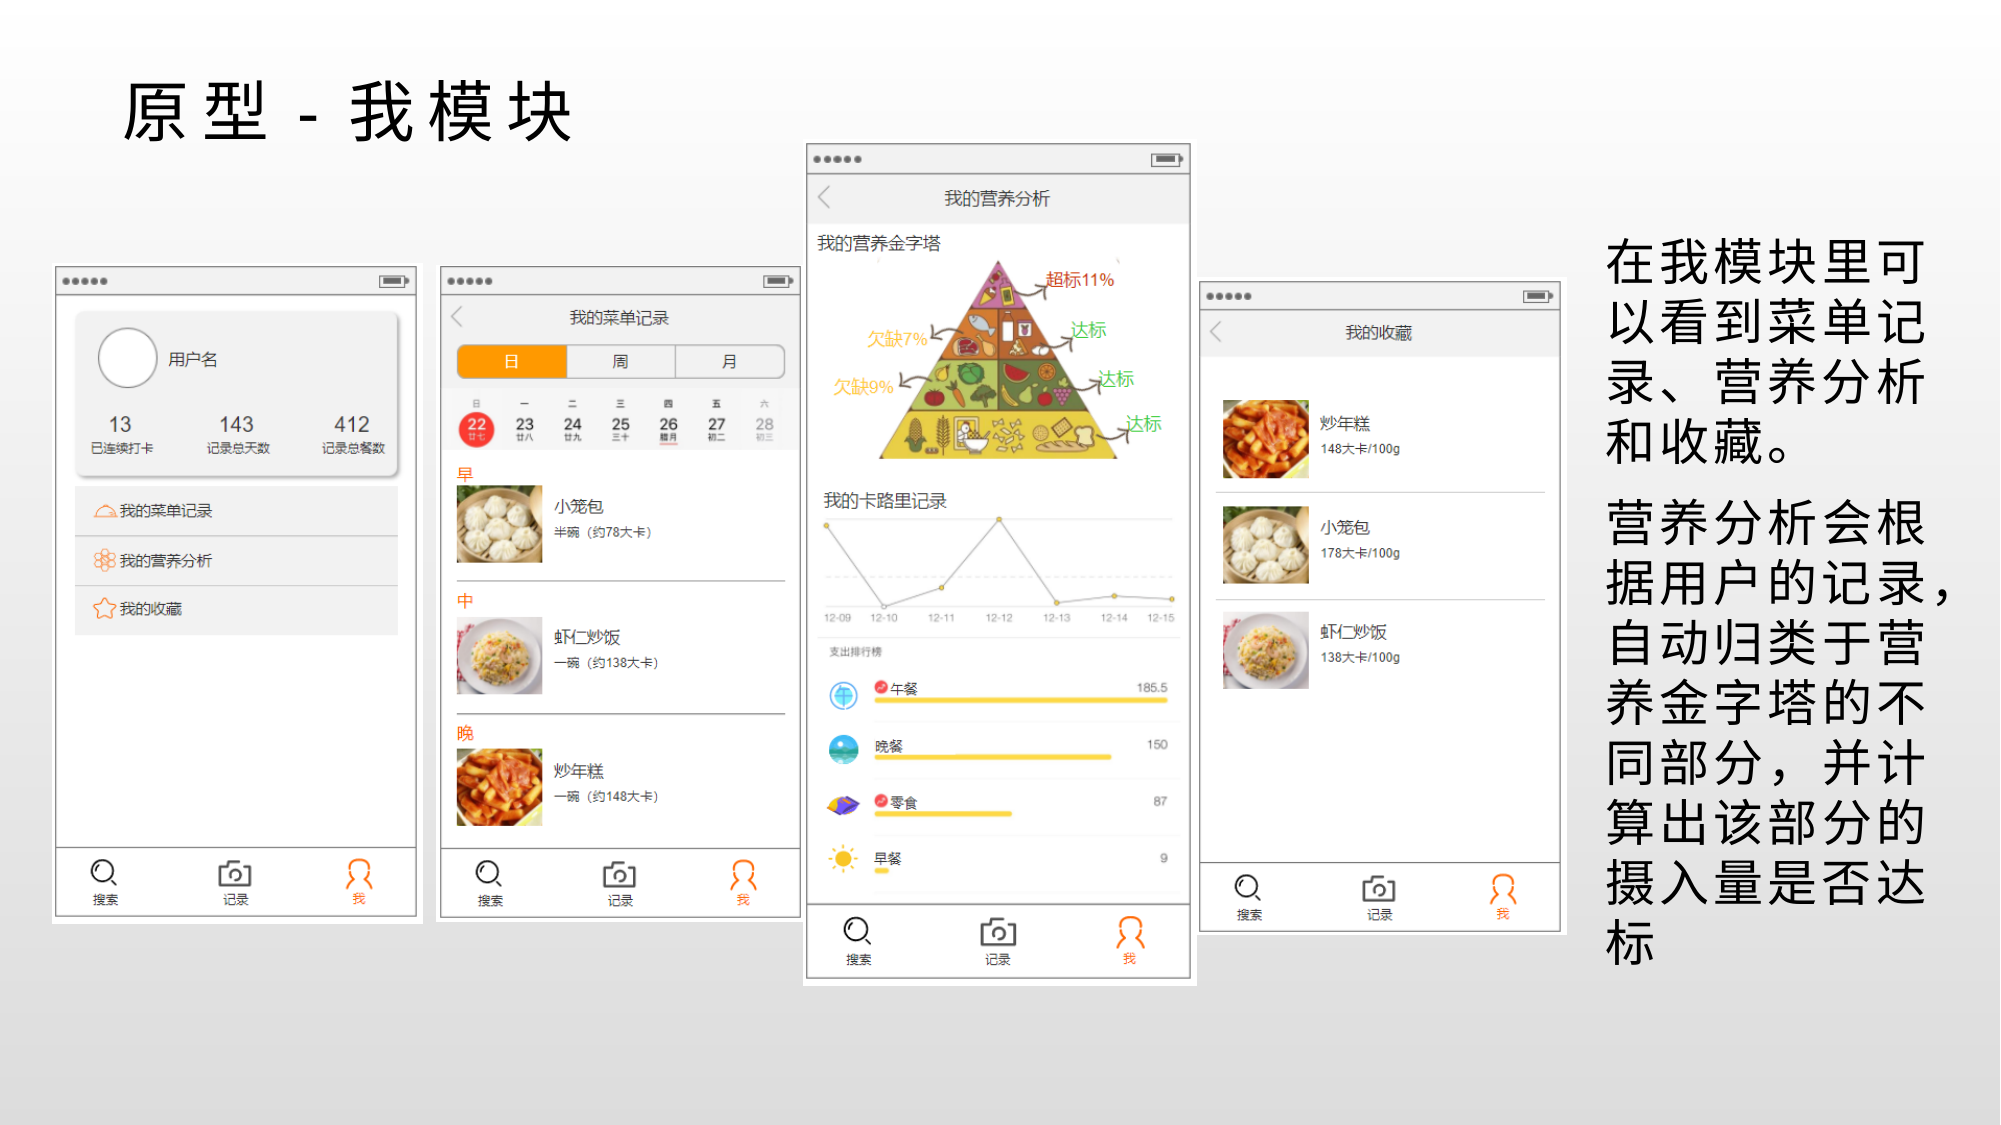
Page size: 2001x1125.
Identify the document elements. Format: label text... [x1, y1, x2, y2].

picture [52, 263, 423, 924]
title 原型-我模块 [0, 63, 685, 164]
subtitle 在我模块里可以看到菜单记录、营养分析和收藏。 营养分析会根据用户的记录，自动归类于营养金字塔的不同部分，并计算出该部分的摄入量是否达标 [1588, 223, 1953, 1027]
picture [436, 138, 1567, 986]
